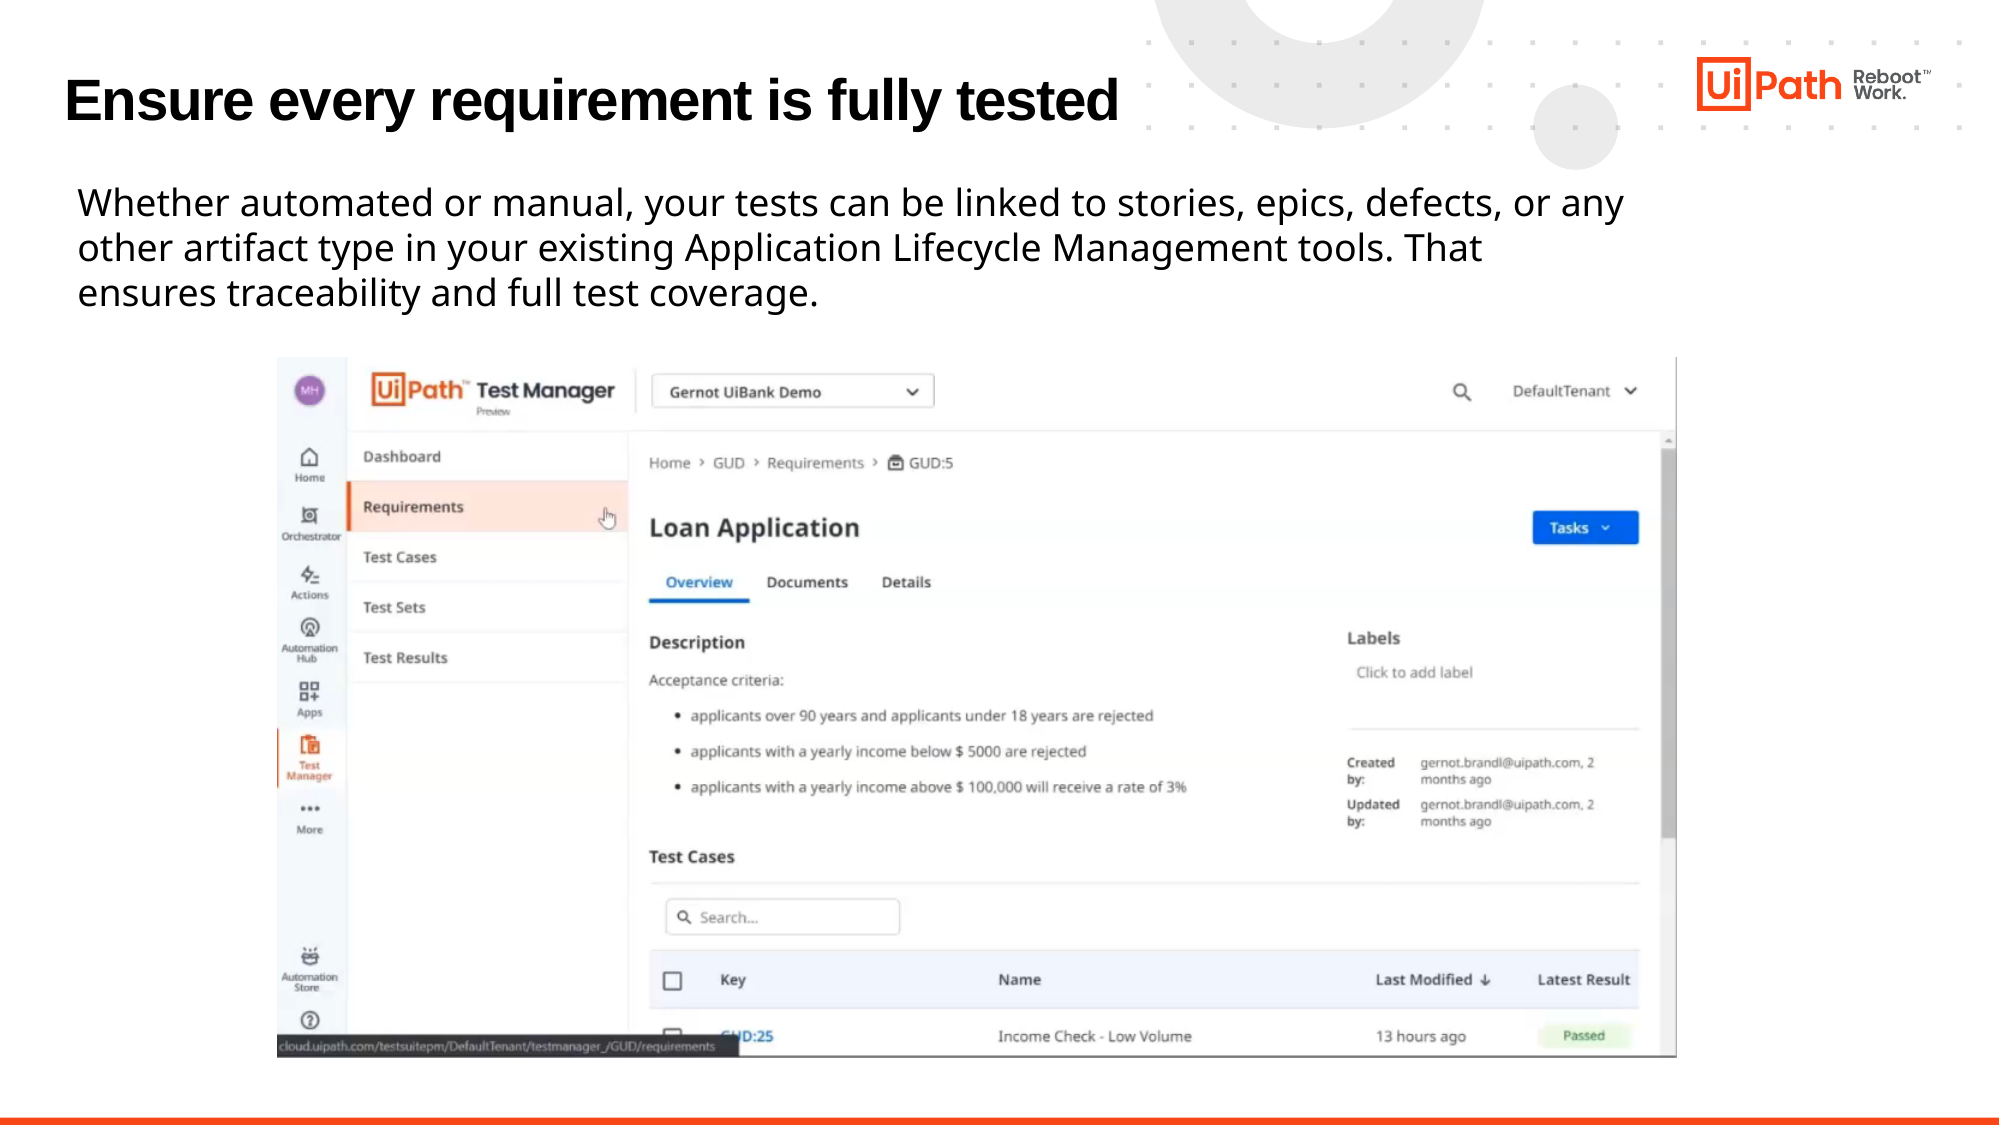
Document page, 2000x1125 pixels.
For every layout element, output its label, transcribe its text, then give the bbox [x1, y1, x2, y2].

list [276, 356, 1678, 1059]
picture [1697, 57, 1931, 111]
text_box Whether automated or manual, your tests can be linked to stories, epics, defects, or any other artifact type in your existing Application Lifecycle Management tools. That ensures traceability and full test coverage.​ [62, 171, 1648, 322]
title Ensure every requirement is fully tested [62, 59, 1301, 171]
